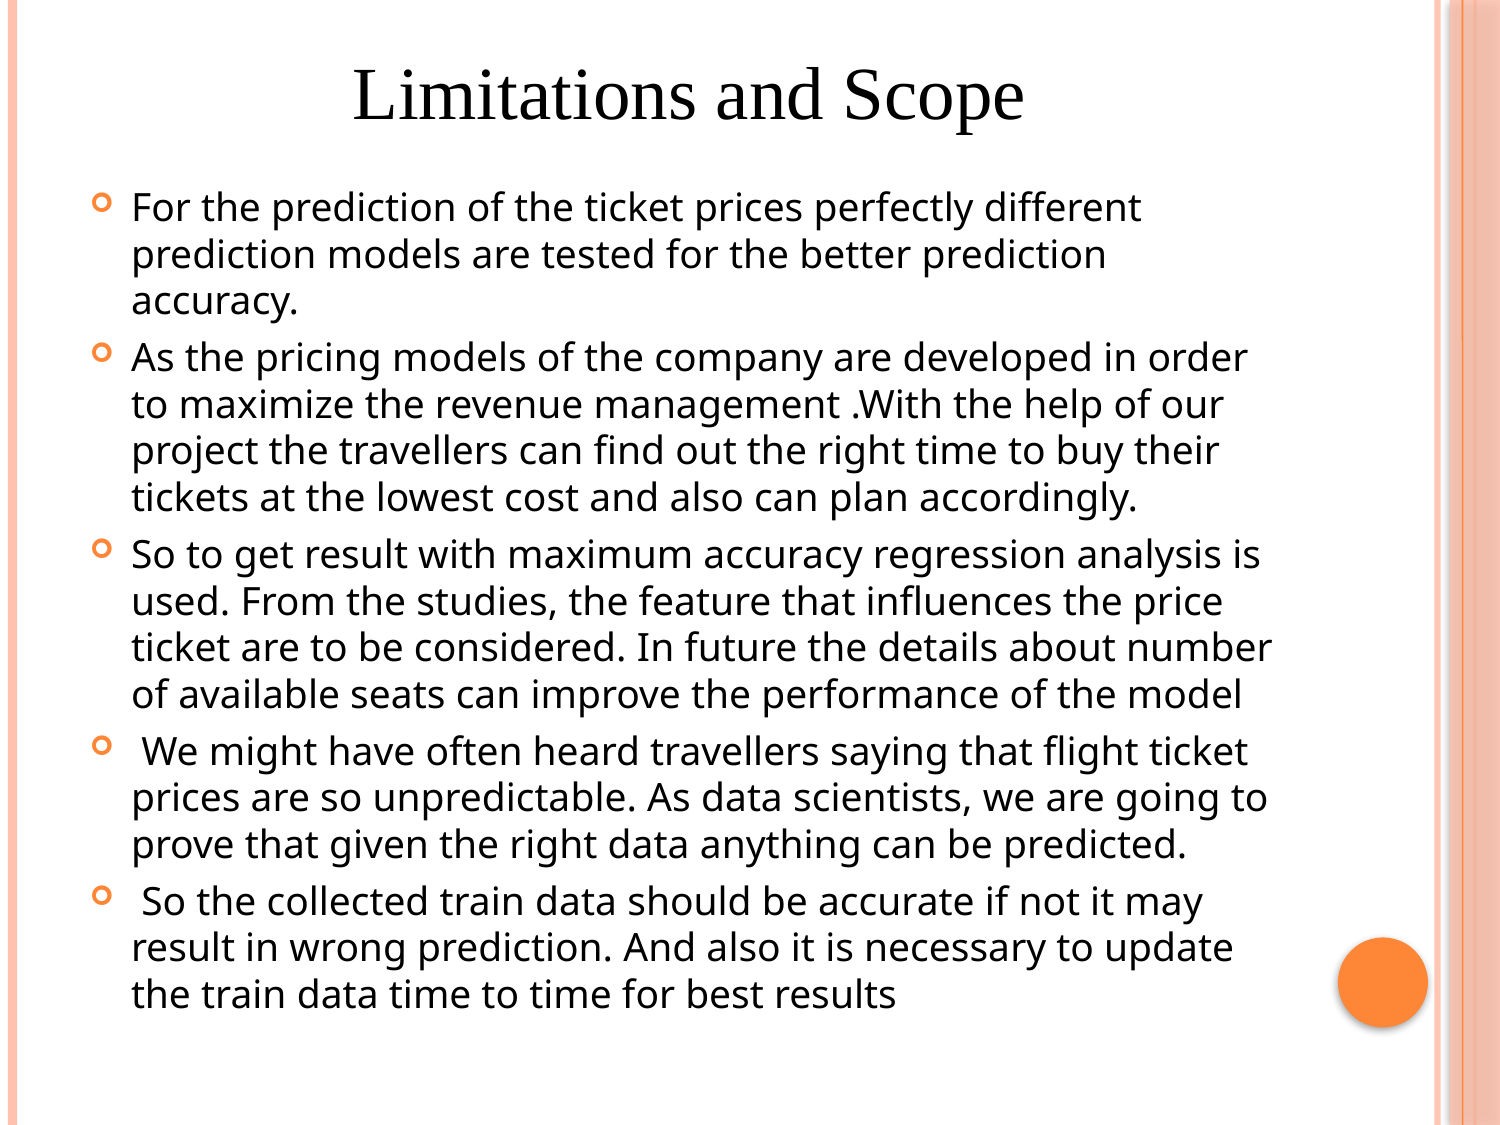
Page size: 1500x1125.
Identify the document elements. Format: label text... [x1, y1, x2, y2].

text_box Limitations and Scope [112, 37, 1313, 233]
list For the prediction of the ticket prices perfectly different prediction models are tested for the better prediction accuracy. As the pricing models of the company are developed in order to maximize the revenue management .With the help of our project the travellers can find out the right time to buy their tickets at the lowest cost and also can plan accordingly. So to get result with maximum accuracy regression analysis is used. From the studies, the feature that influences the price ticket are to be considered. In future the details about number of available seats can improve the performance of the model We might have often heard travellers saying that flight ticket prices are so unpredictable. As data scientists, we are going to prove that given the right data anything can be predicted. So the collected train data should be accurate if not it may result in wrong prediction. And also it is necessary to update the train data time to time for best results [75, 174, 1300, 1062]
